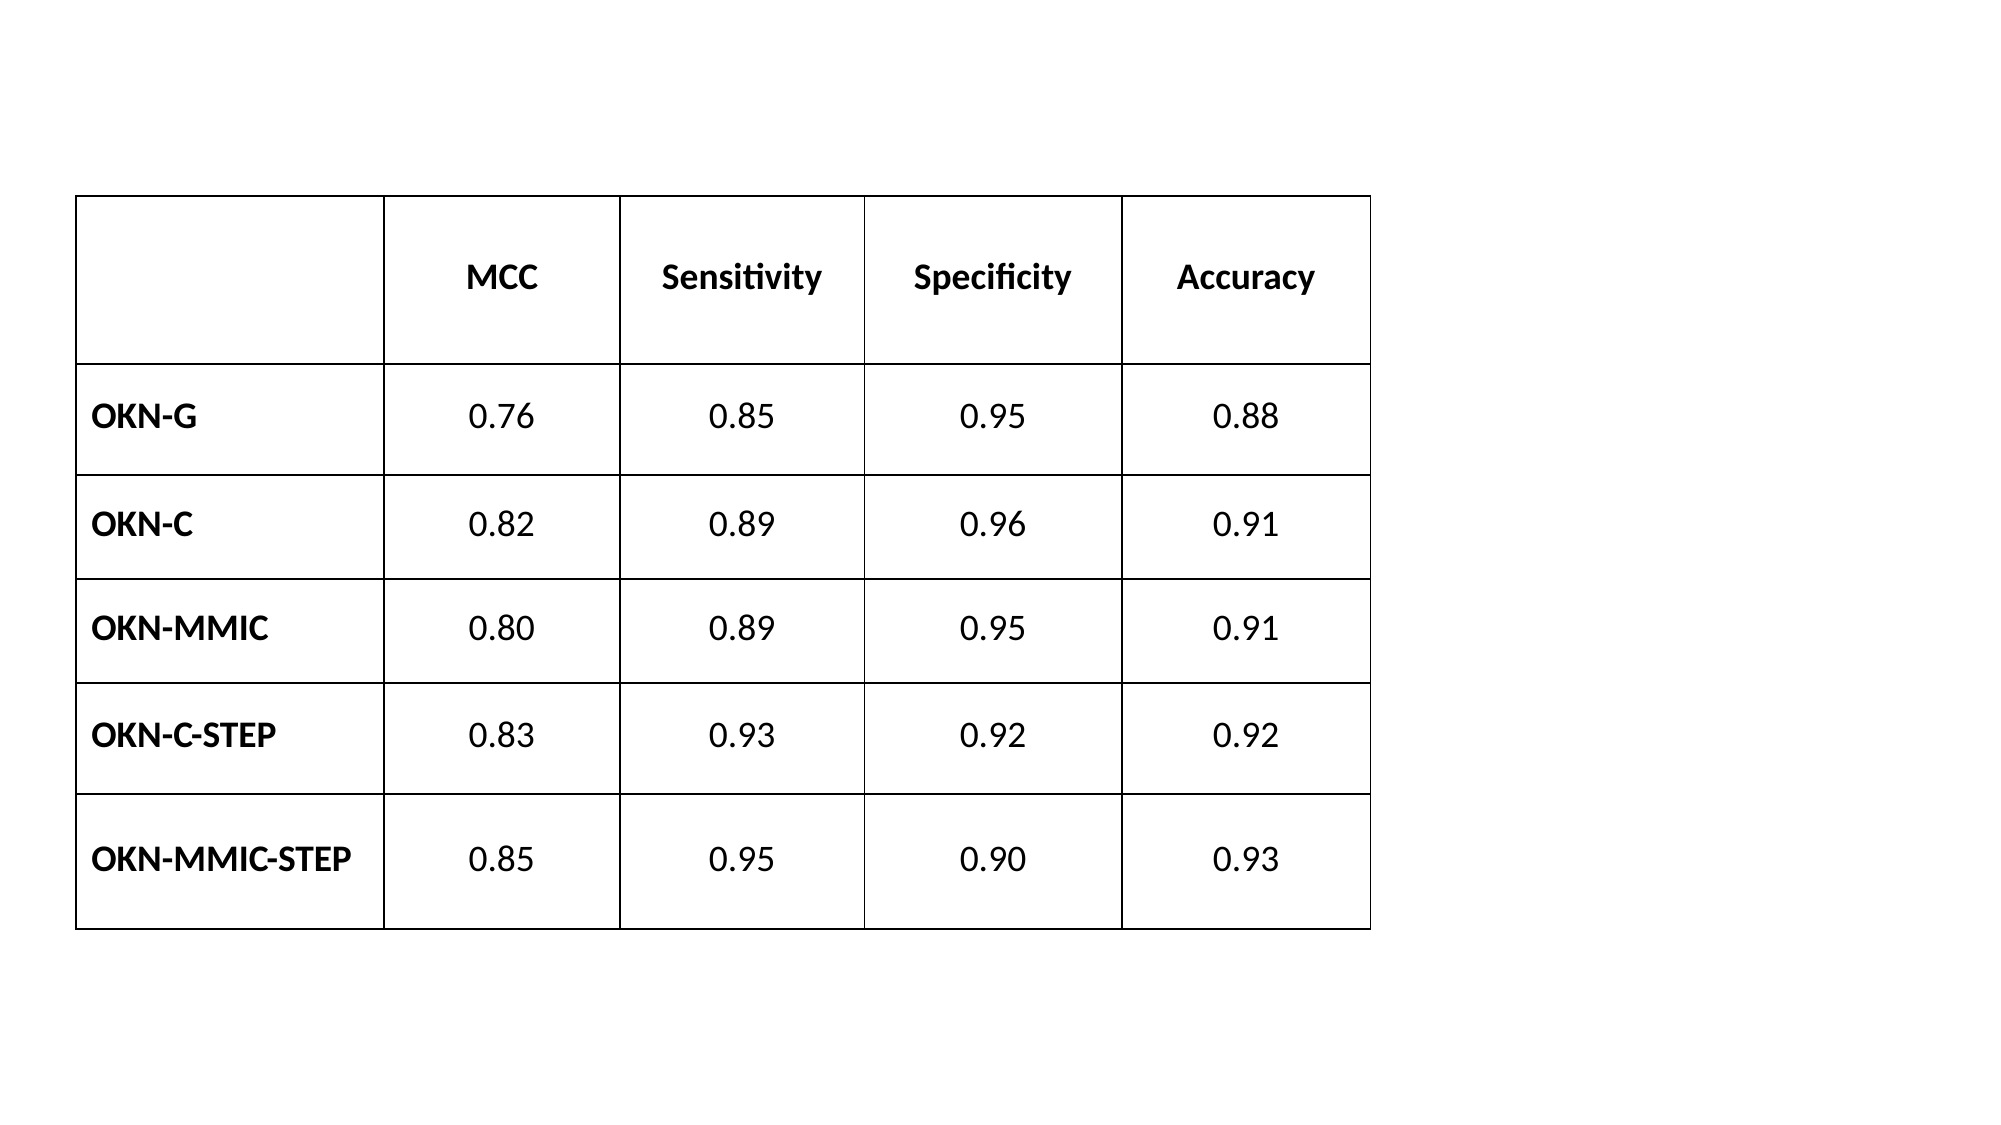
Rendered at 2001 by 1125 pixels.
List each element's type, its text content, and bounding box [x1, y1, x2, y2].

table_cell 0.82 [385, 476, 619, 578]
table_cell 0.95 [621, 795, 864, 928]
table_cell 0.90 [865, 795, 1121, 928]
table_header Sensitivity [621, 197, 864, 363]
table_cell 0.92 [1123, 684, 1370, 793]
table_cell 0.91 [1123, 476, 1370, 578]
table_cell OKN-MMIC [77, 580, 383, 682]
table_cell OKN-G [77, 365, 383, 474]
table_header Specificity [865, 197, 1121, 363]
table_header [77, 197, 383, 363]
table_cell 0.89 [621, 476, 864, 578]
table_cell 0.91 [1123, 580, 1370, 682]
table_cell 0.83 [385, 684, 619, 793]
table_cell 0.76 [385, 365, 619, 474]
table_header Accuracy [1123, 197, 1370, 363]
table_cell 0.92 [865, 684, 1121, 793]
table_cell OKN-C-STEP [77, 684, 383, 793]
table_cell 0.85 [385, 795, 619, 928]
table_cell 0.80 [385, 580, 619, 682]
table_cell OKN-MMIC-STEP [77, 795, 383, 928]
table_header MCC [385, 197, 619, 363]
table_cell 0.93 [621, 684, 864, 793]
table_cell 0.95 [865, 580, 1121, 682]
table_cell 0.89 [621, 580, 864, 682]
table_cell 0.95 [865, 365, 1121, 474]
table_cell 0.85 [621, 365, 864, 474]
table_cell OKN-C [77, 476, 383, 578]
table_cell 0.88 [1123, 365, 1370, 474]
table_cell 0.96 [865, 476, 1121, 578]
table_cell 0.93 [1123, 795, 1370, 928]
